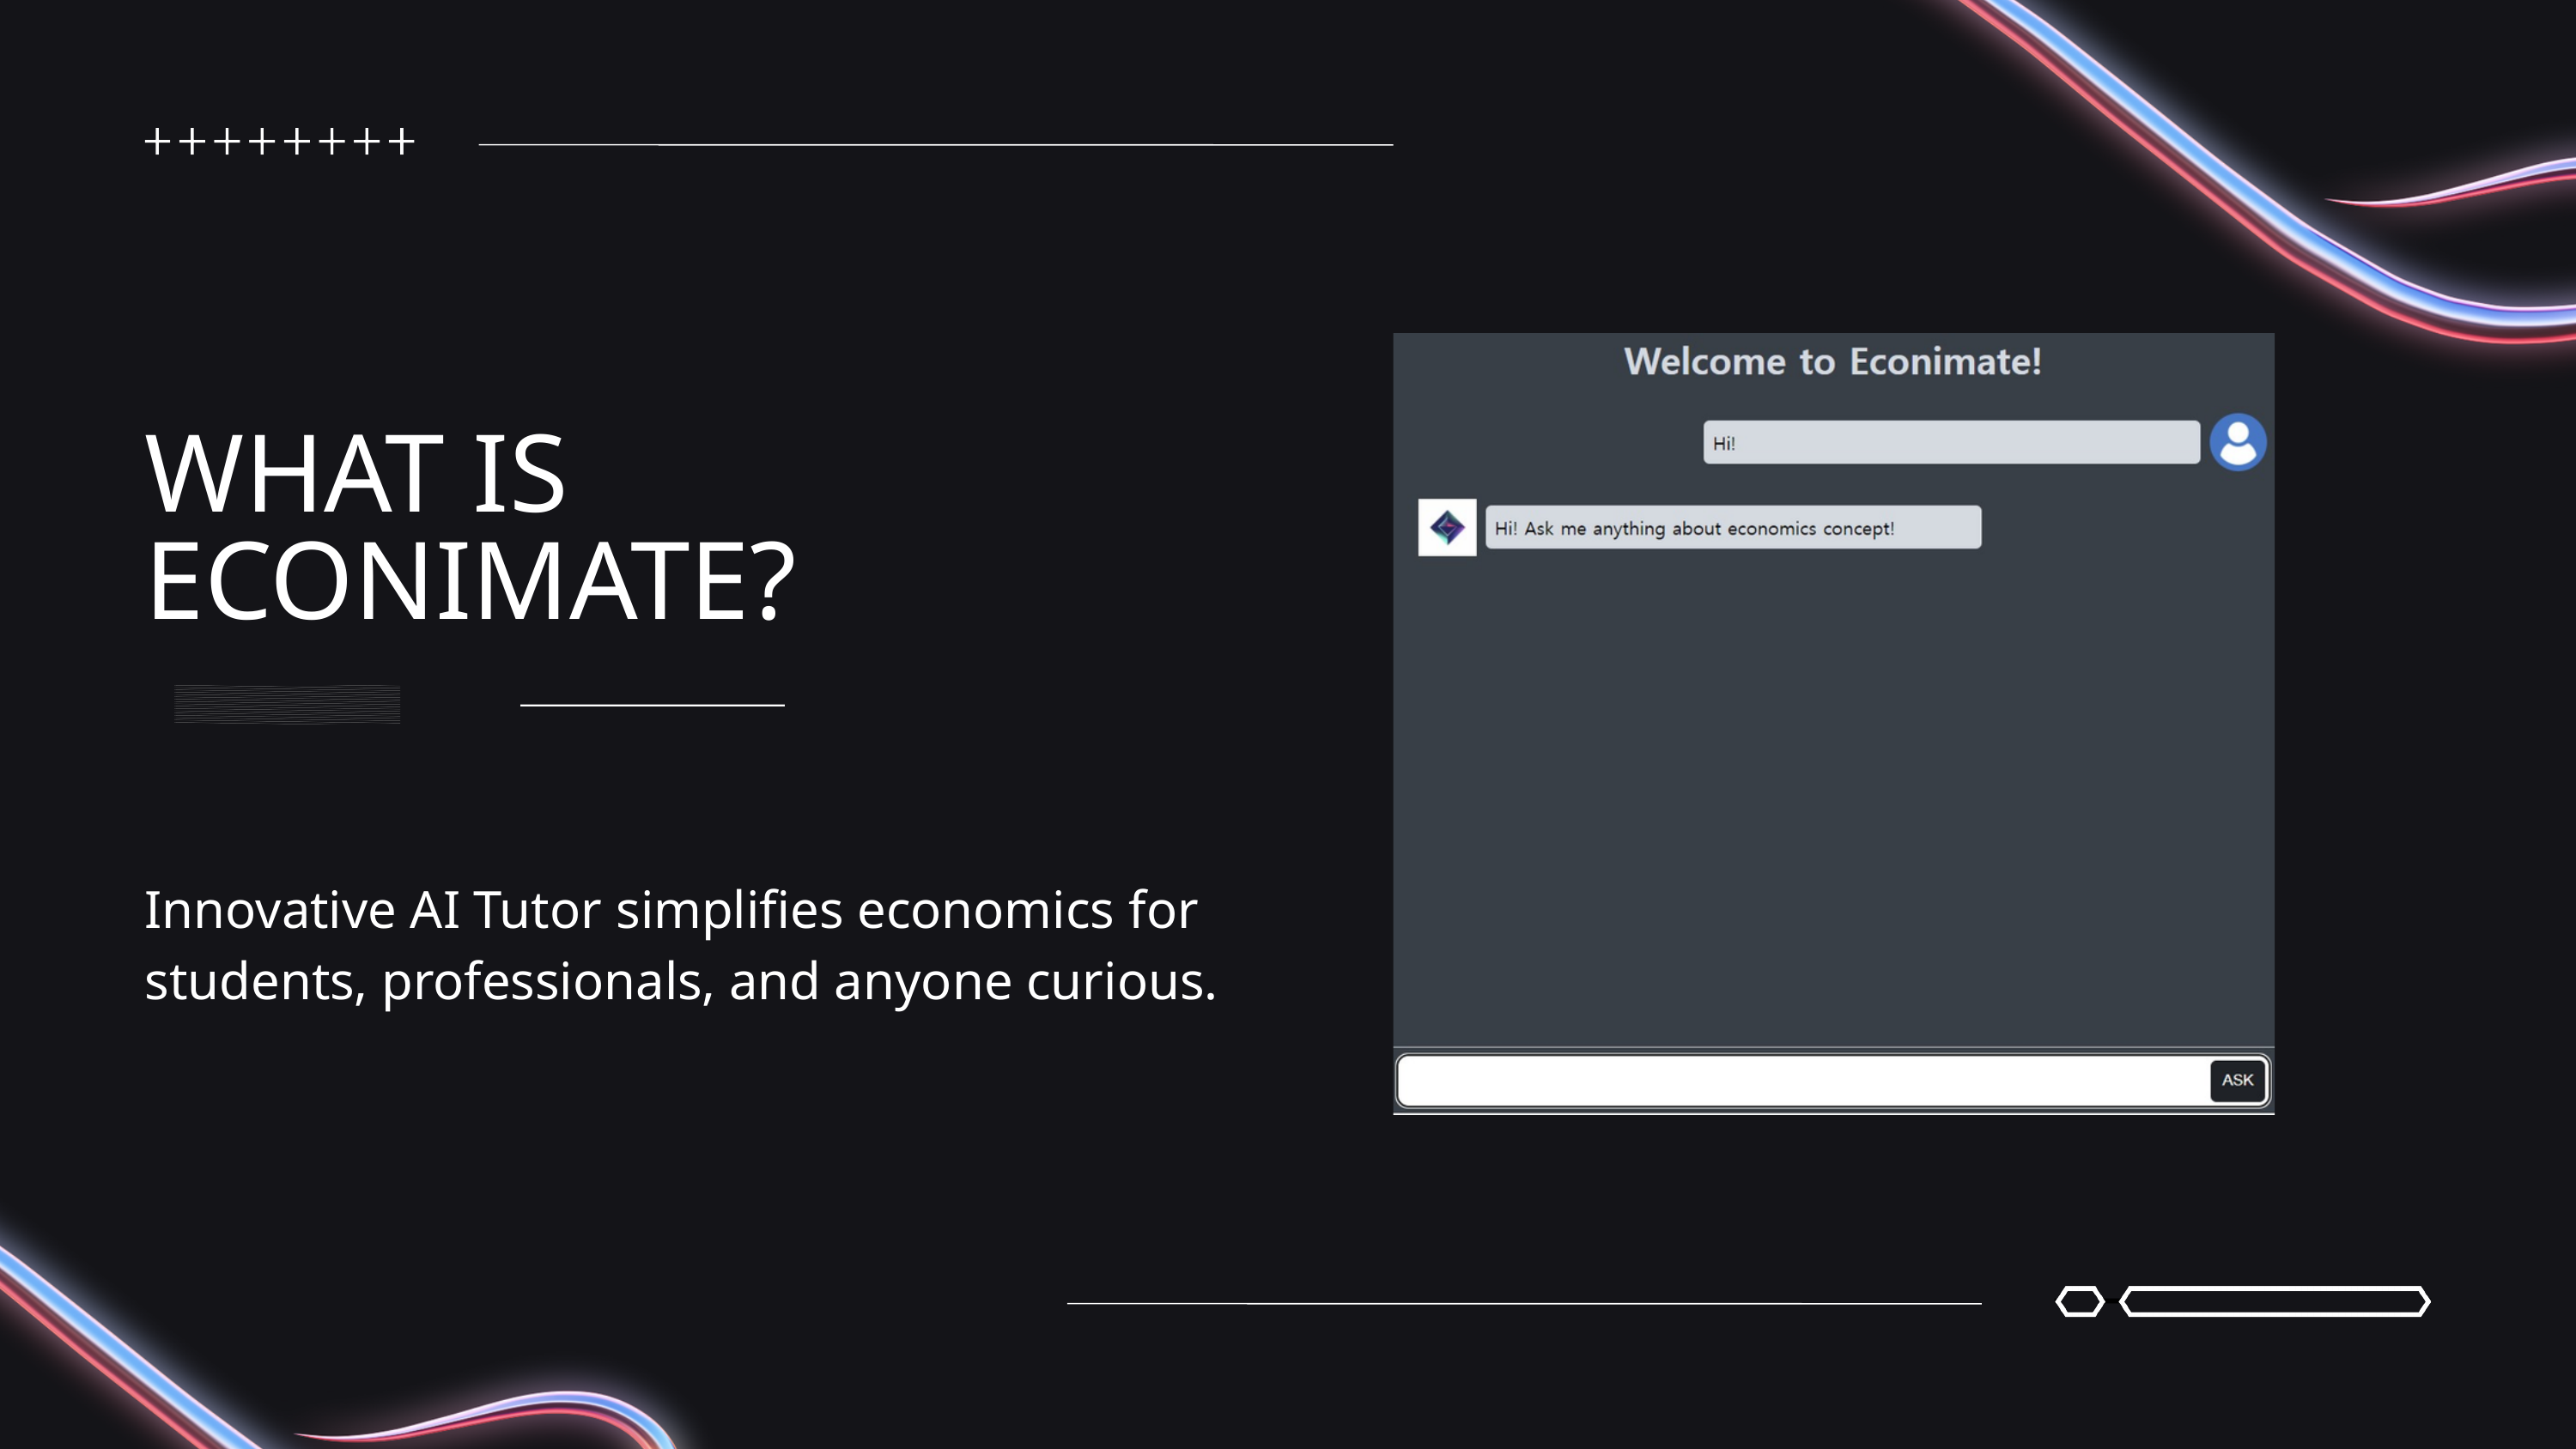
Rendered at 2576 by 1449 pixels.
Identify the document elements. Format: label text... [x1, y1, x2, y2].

text_box [0, 1101, 730, 1449]
text_box [1393, 333, 2275, 1116]
text_box [1860, 0, 2576, 388]
text_box Innovative AI Tutor simplifies economics for students, professionals, and anyone curious. [144, 866, 1289, 1010]
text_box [144, 417, 1168, 724]
text_box [2054, 1286, 2432, 1321]
text_box [144, 128, 415, 162]
